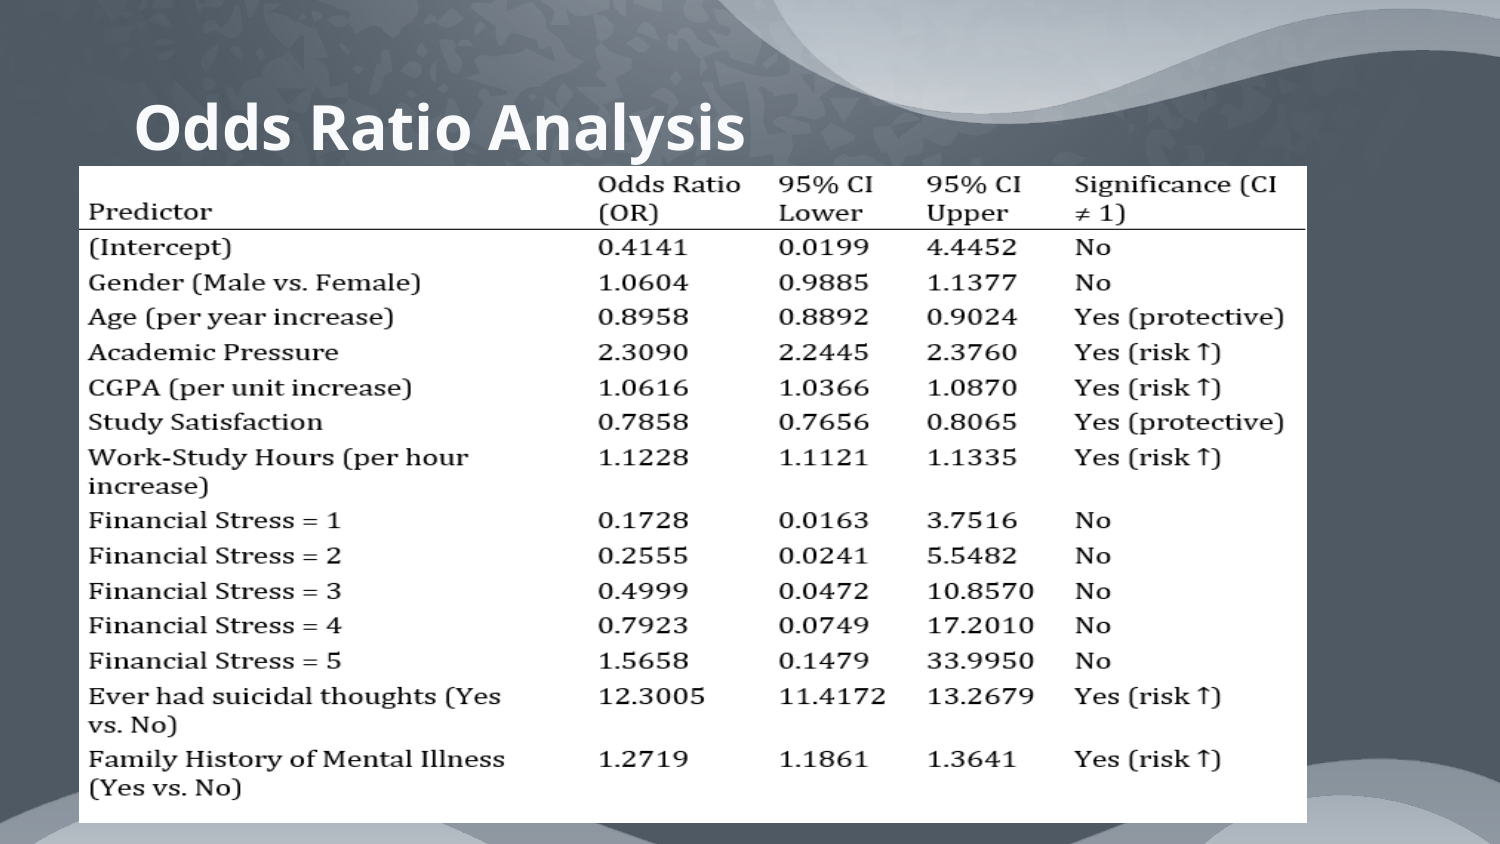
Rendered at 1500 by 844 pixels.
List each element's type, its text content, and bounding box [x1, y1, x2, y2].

picture [0, 0, 1500, 844]
title Odds Ratio Analysis [118, 72, 1382, 167]
